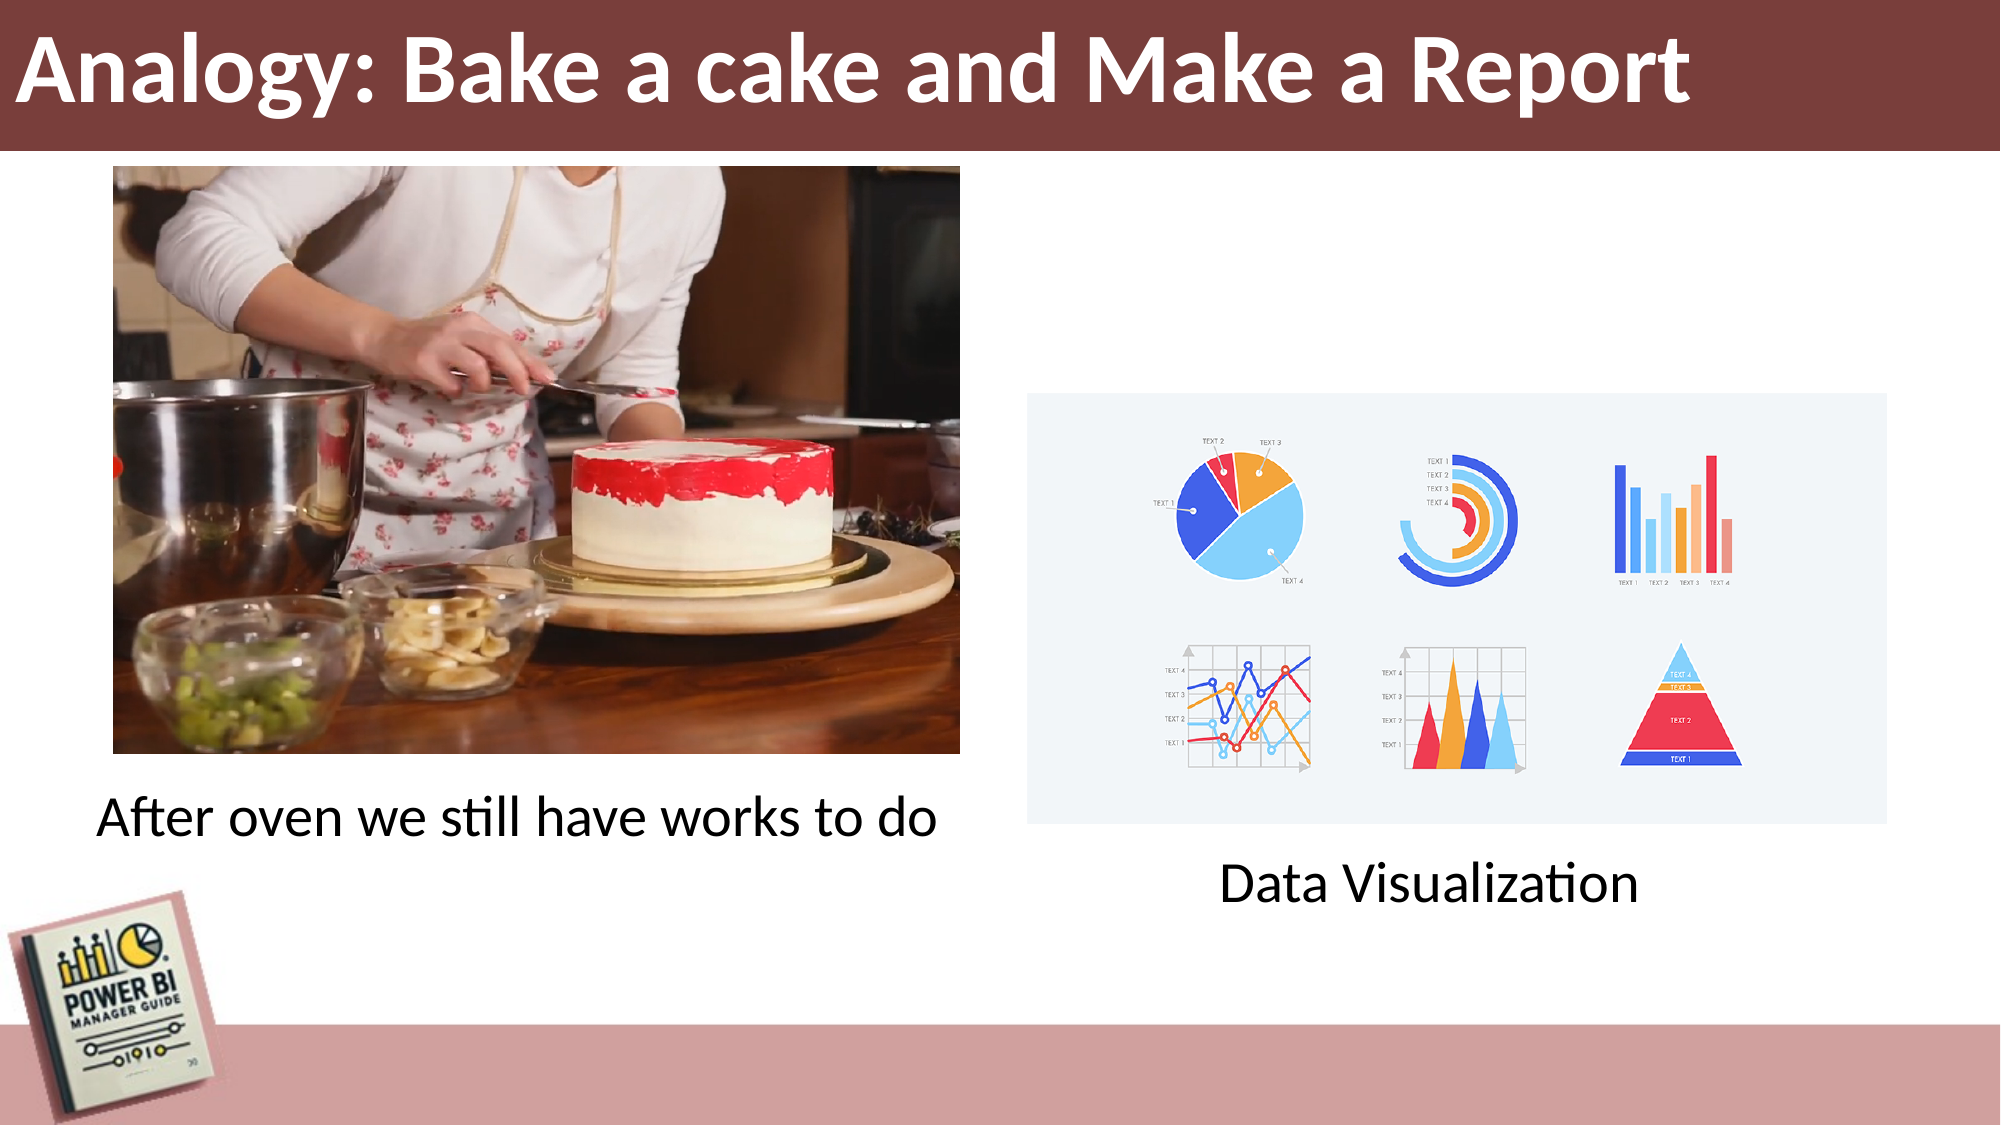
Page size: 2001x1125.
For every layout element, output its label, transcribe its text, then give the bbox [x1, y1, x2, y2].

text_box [1027, 393, 1887, 923]
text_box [76, 166, 960, 856]
title Analogy: Bake a cake and Make a Report [0, 0, 2000, 152]
picture [0, 0, 2001, 1125]
